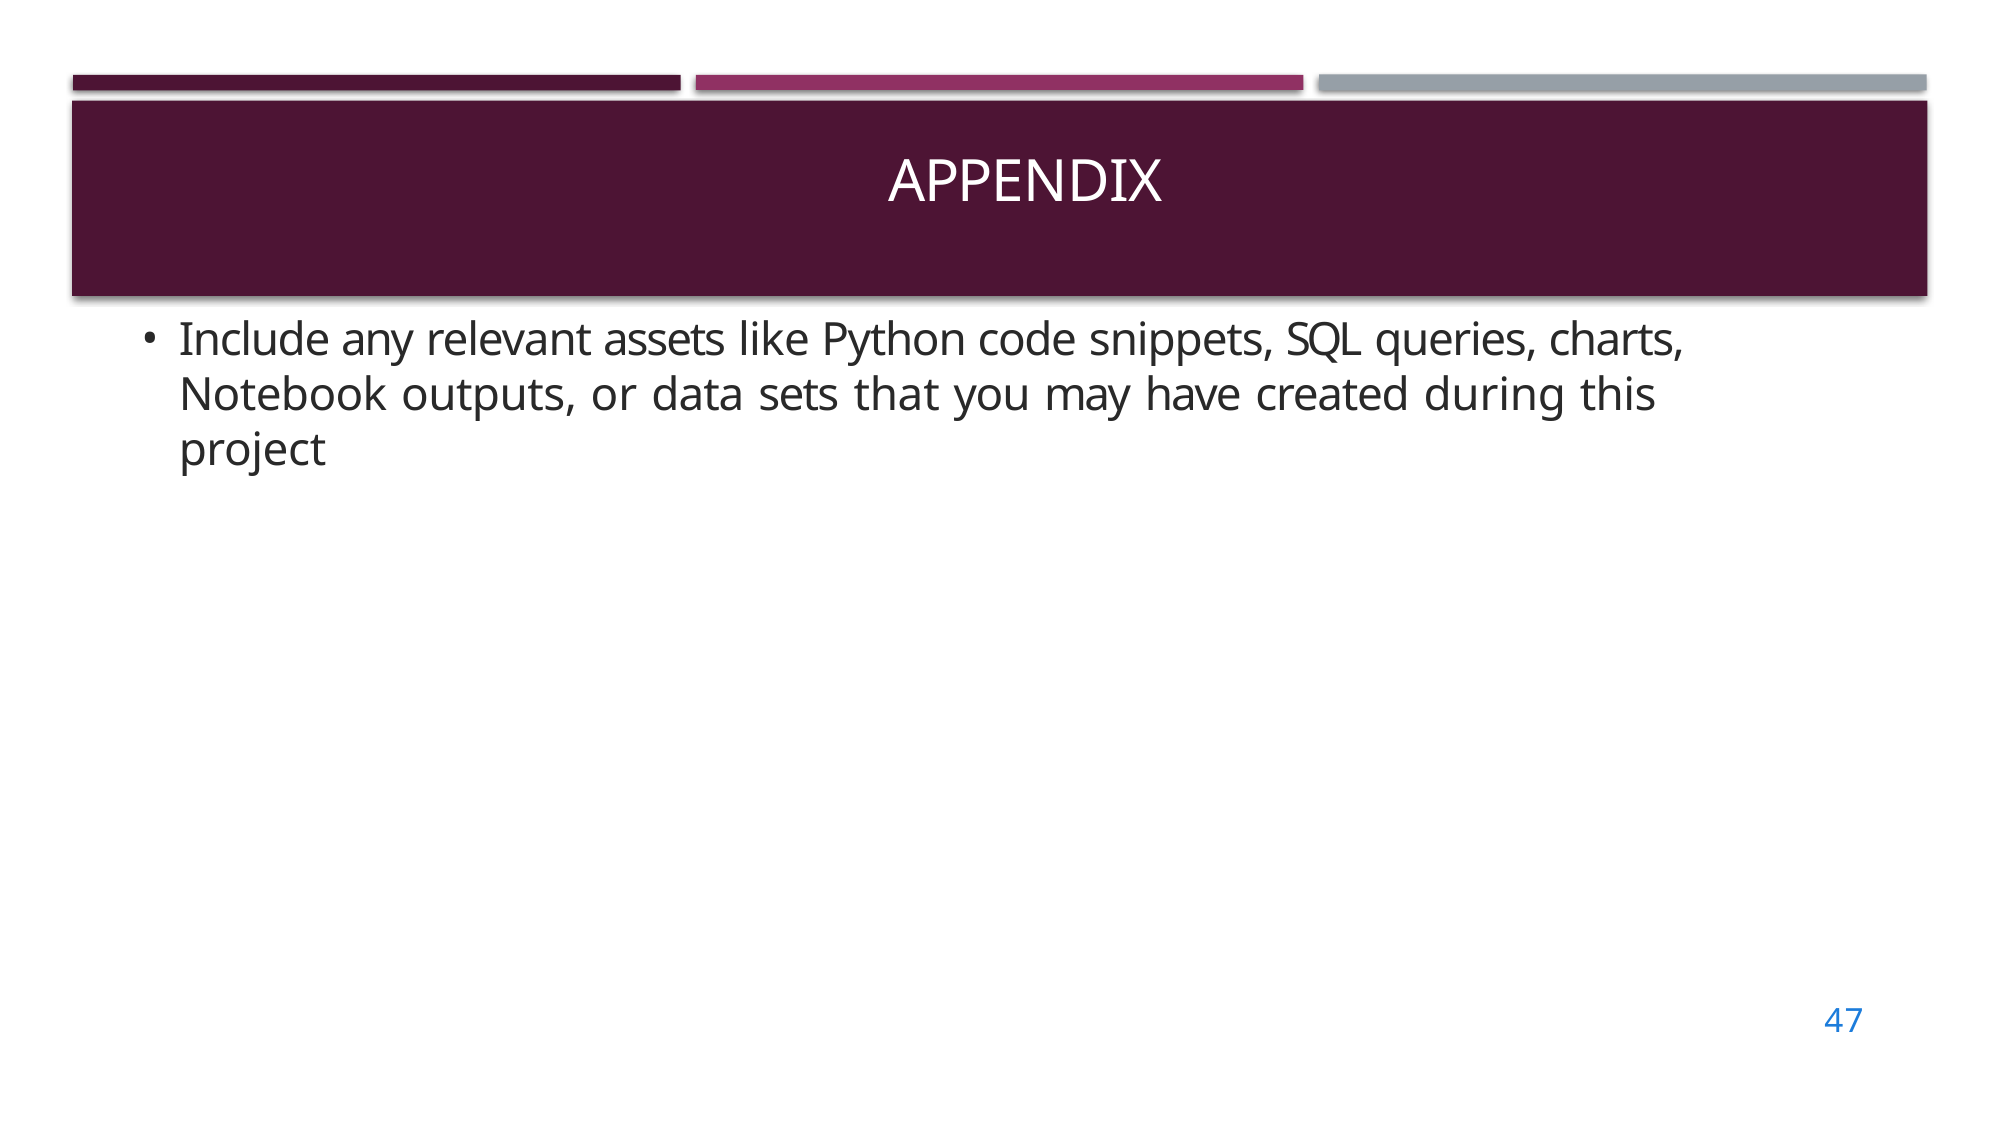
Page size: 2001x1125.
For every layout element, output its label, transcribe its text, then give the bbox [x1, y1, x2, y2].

title Appendix [886, 23, 1823, 214]
text_box Include any relevant assets like Python code snippets, SQL queries, charts, Notebook outputs, or data sets that you may have created during this project [139, 307, 1697, 475]
text_box 47 [1822, 997, 1867, 1040]
